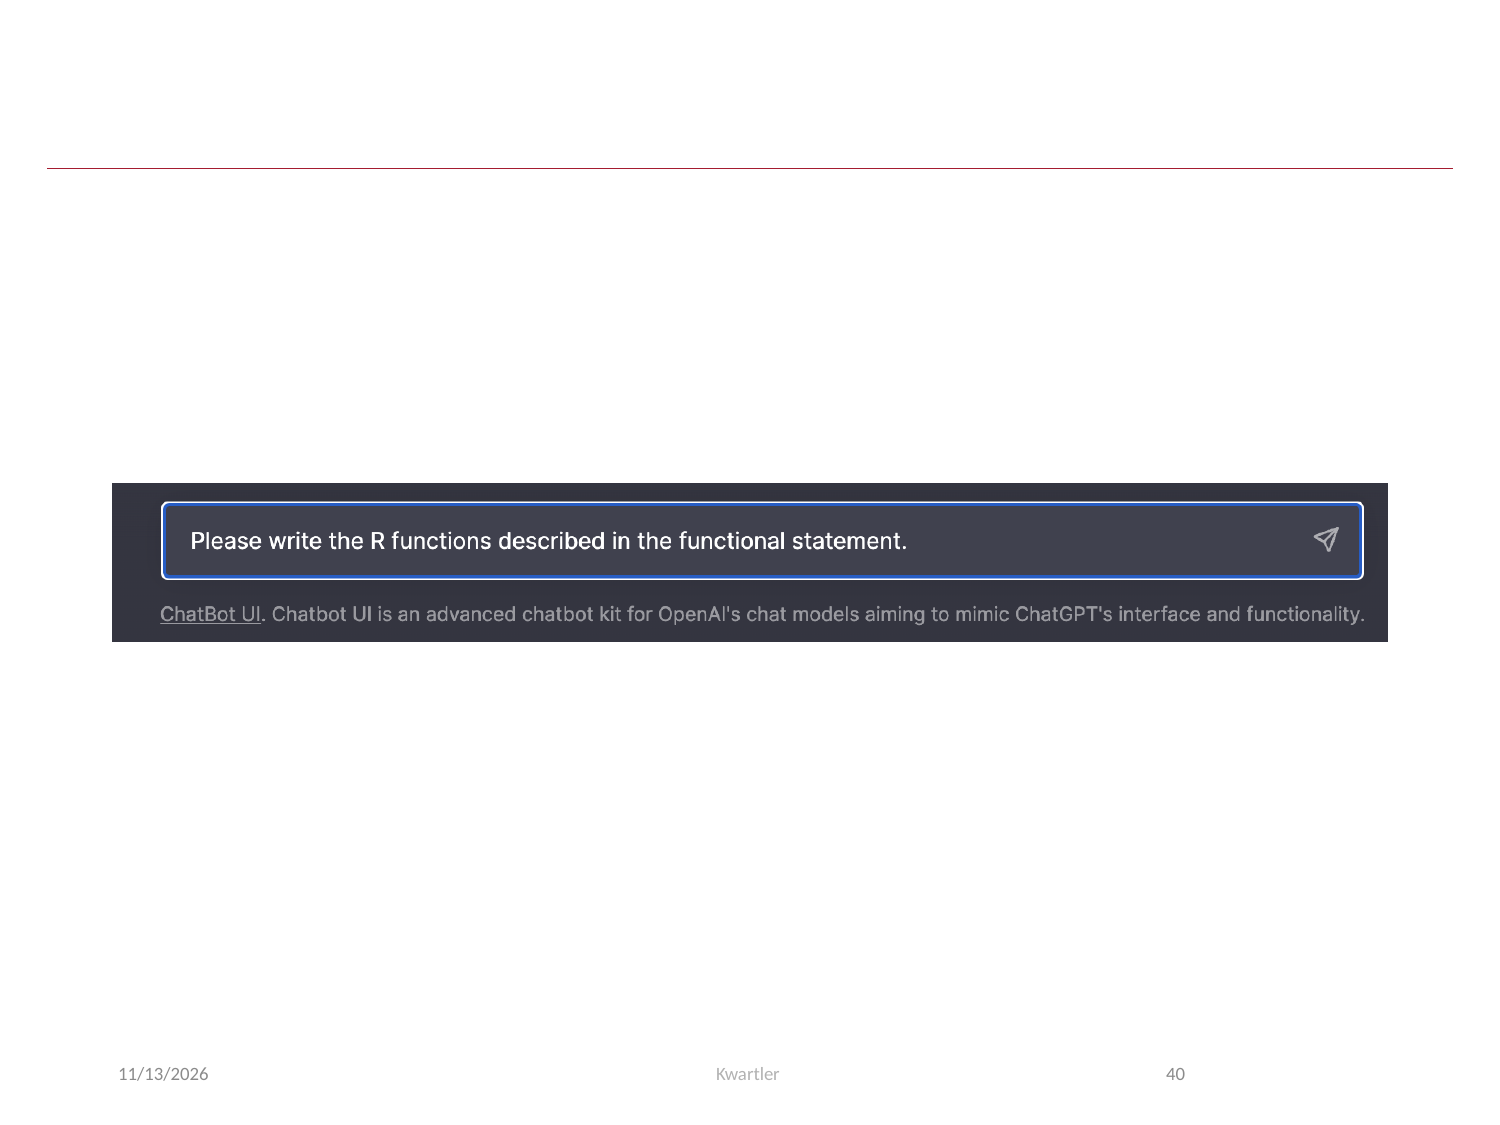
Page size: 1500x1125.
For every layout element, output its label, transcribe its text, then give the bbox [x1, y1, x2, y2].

footer Kwartler [496, 1042, 1004, 1103]
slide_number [103, 1042, 441, 1103]
slide_number 40 [1059, 1042, 1200, 1103]
picture [112, 483, 1388, 642]
